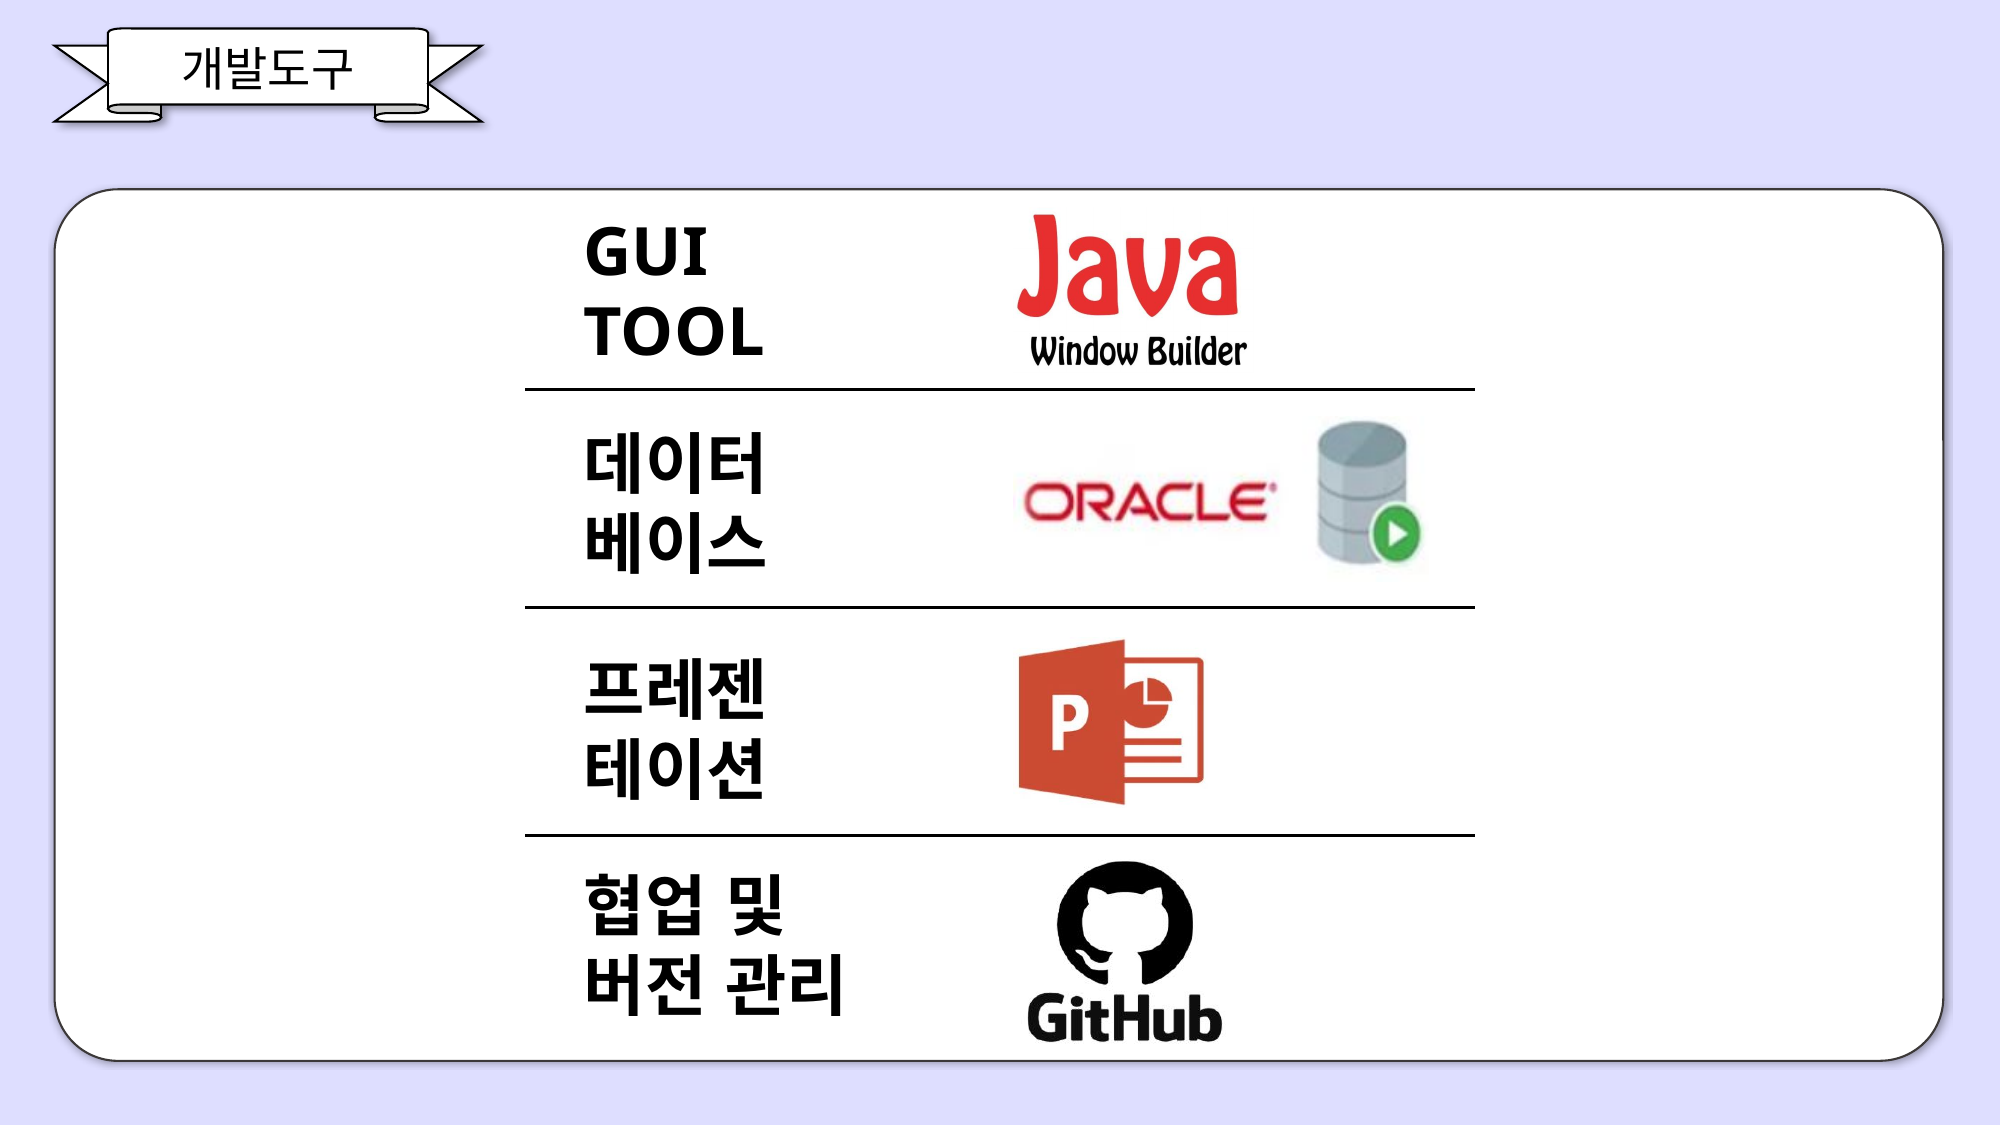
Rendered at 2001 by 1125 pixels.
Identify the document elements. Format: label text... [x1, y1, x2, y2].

text_box GUI TOOL [569, 201, 813, 377]
text_box [53, 188, 1945, 1062]
text_box [51, 27, 485, 123]
picture [1013, 852, 1239, 1049]
text_box 프레젠 테이션 [569, 640, 873, 815]
text_box 협업 및 버전 관리 [569, 856, 898, 1032]
picture [1012, 207, 1254, 373]
text_box 데이터 베이스 [569, 414, 873, 590]
picture [1013, 416, 1429, 582]
text_box 개발도구 [152, 29, 384, 107]
picture [1012, 637, 1208, 809]
